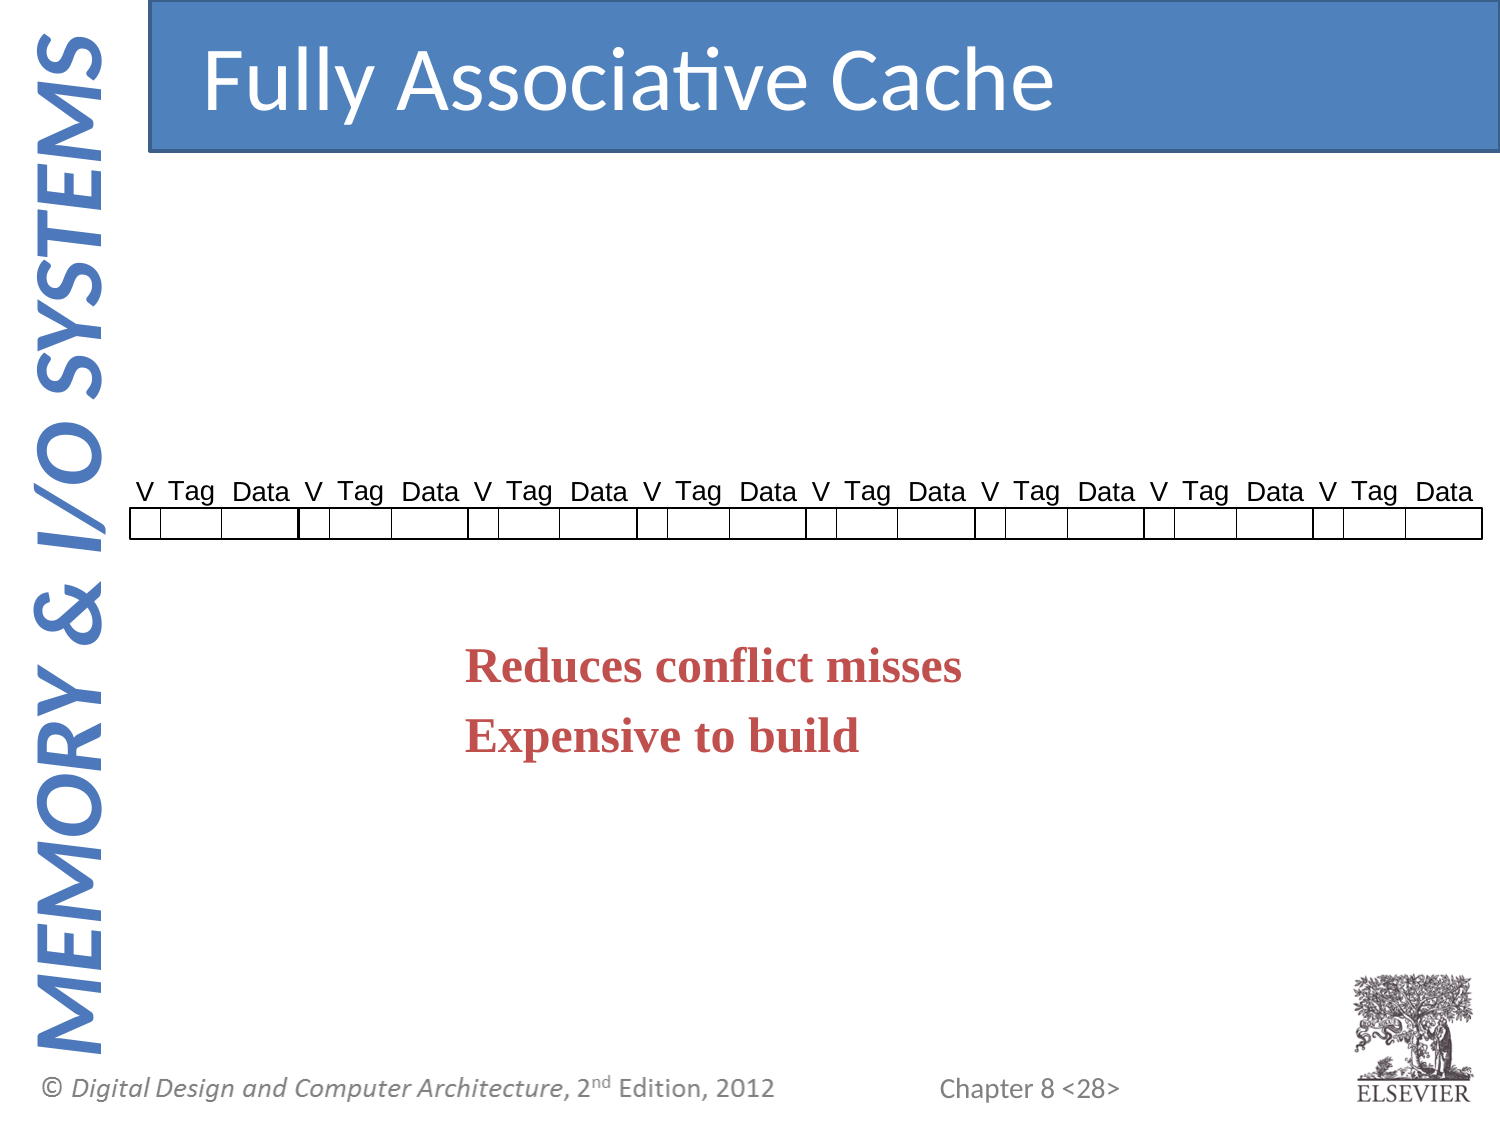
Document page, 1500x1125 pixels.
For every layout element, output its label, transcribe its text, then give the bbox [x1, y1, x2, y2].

text_box Reduces conflict misses Expensive to build [449, 624, 1050, 713]
picture [0, 0, 1500, 1125]
text_box Fully Associative Cache [187, 11, 1488, 136]
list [112, 463, 1500, 546]
